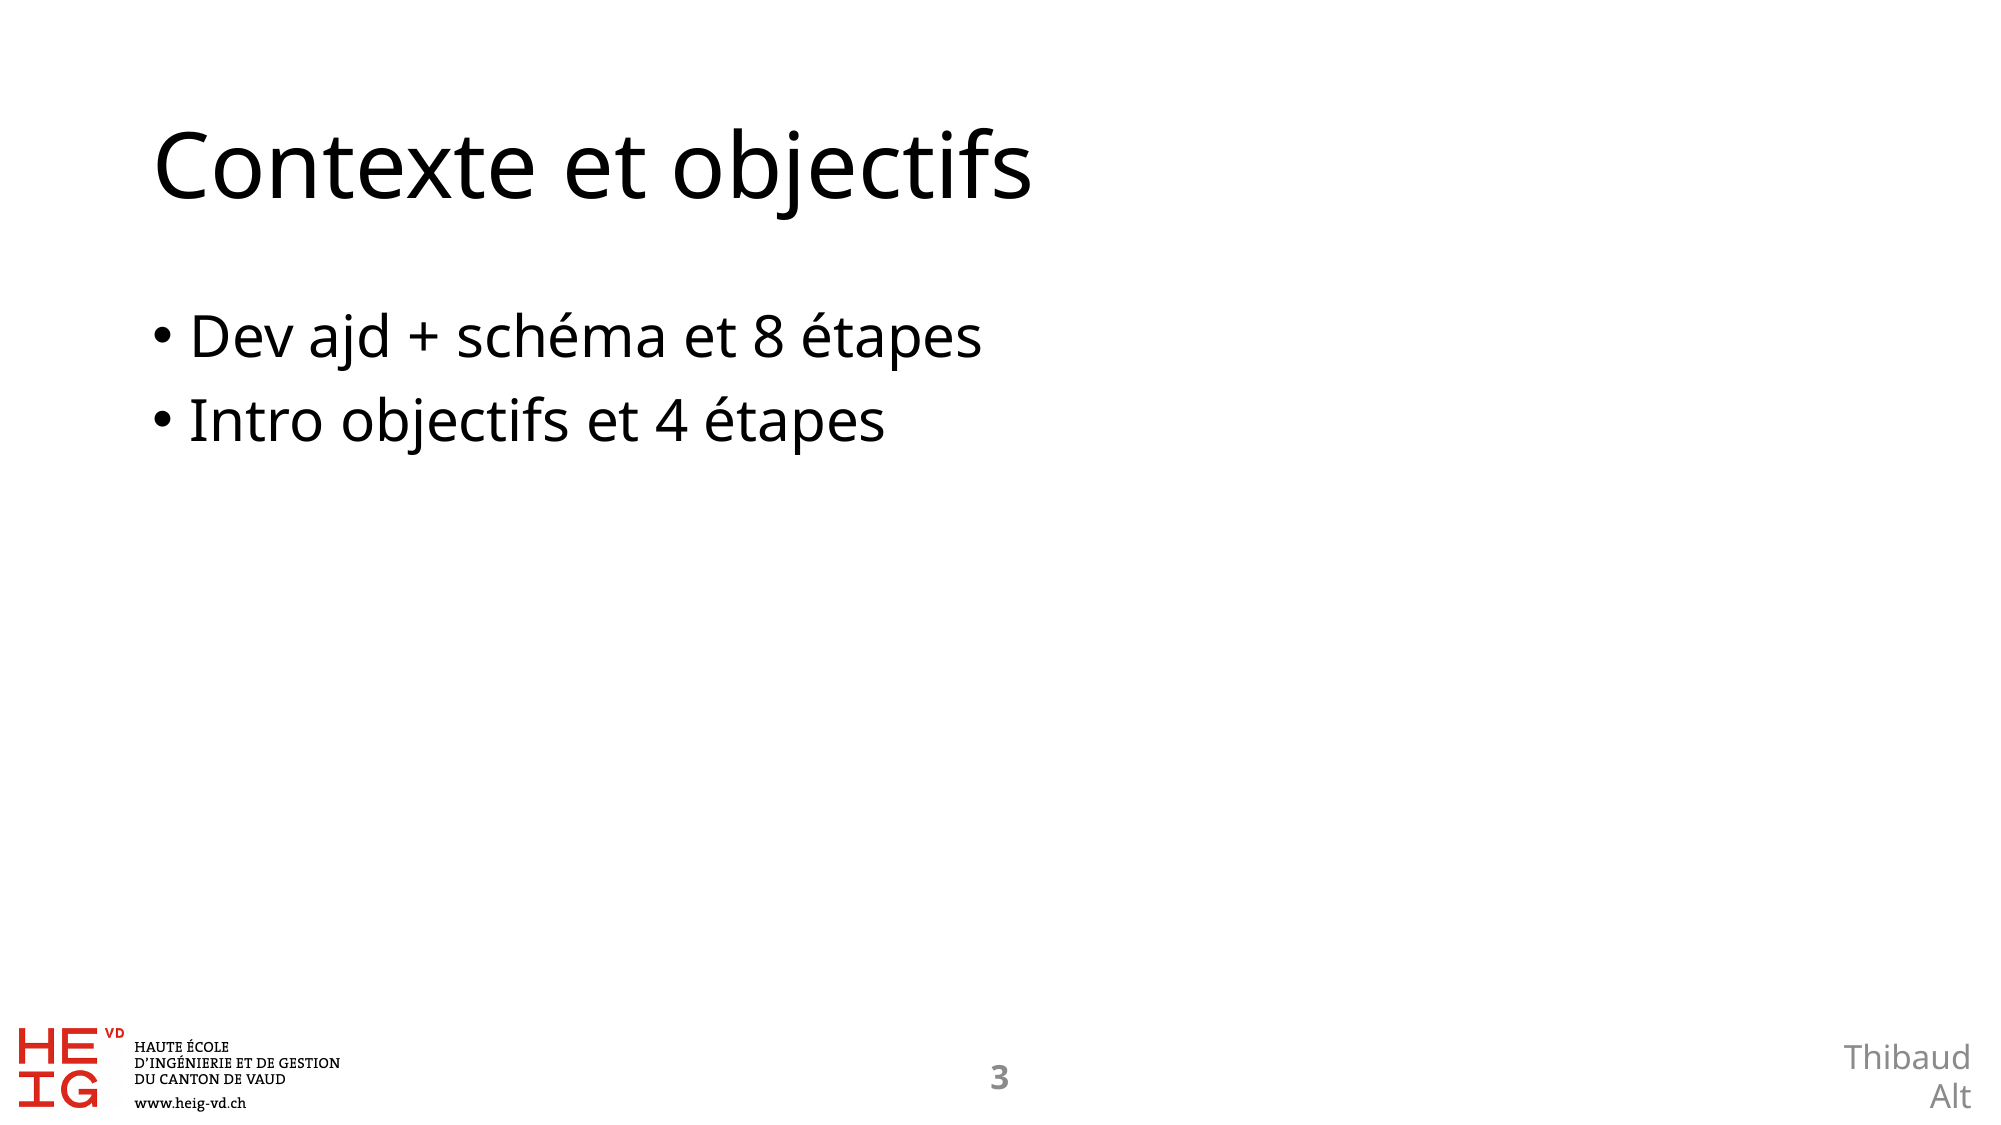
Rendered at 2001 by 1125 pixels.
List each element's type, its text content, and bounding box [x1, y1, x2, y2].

list Dev ajd + schéma et 8 étapes Intro objectifs et 4 étapes [137, 299, 1863, 1014]
title Contexte et objectifs [137, 59, 1863, 278]
picture [131, 1025, 351, 1118]
picture [19, 1028, 124, 1108]
slide_number 2 [774, 1048, 1225, 1109]
